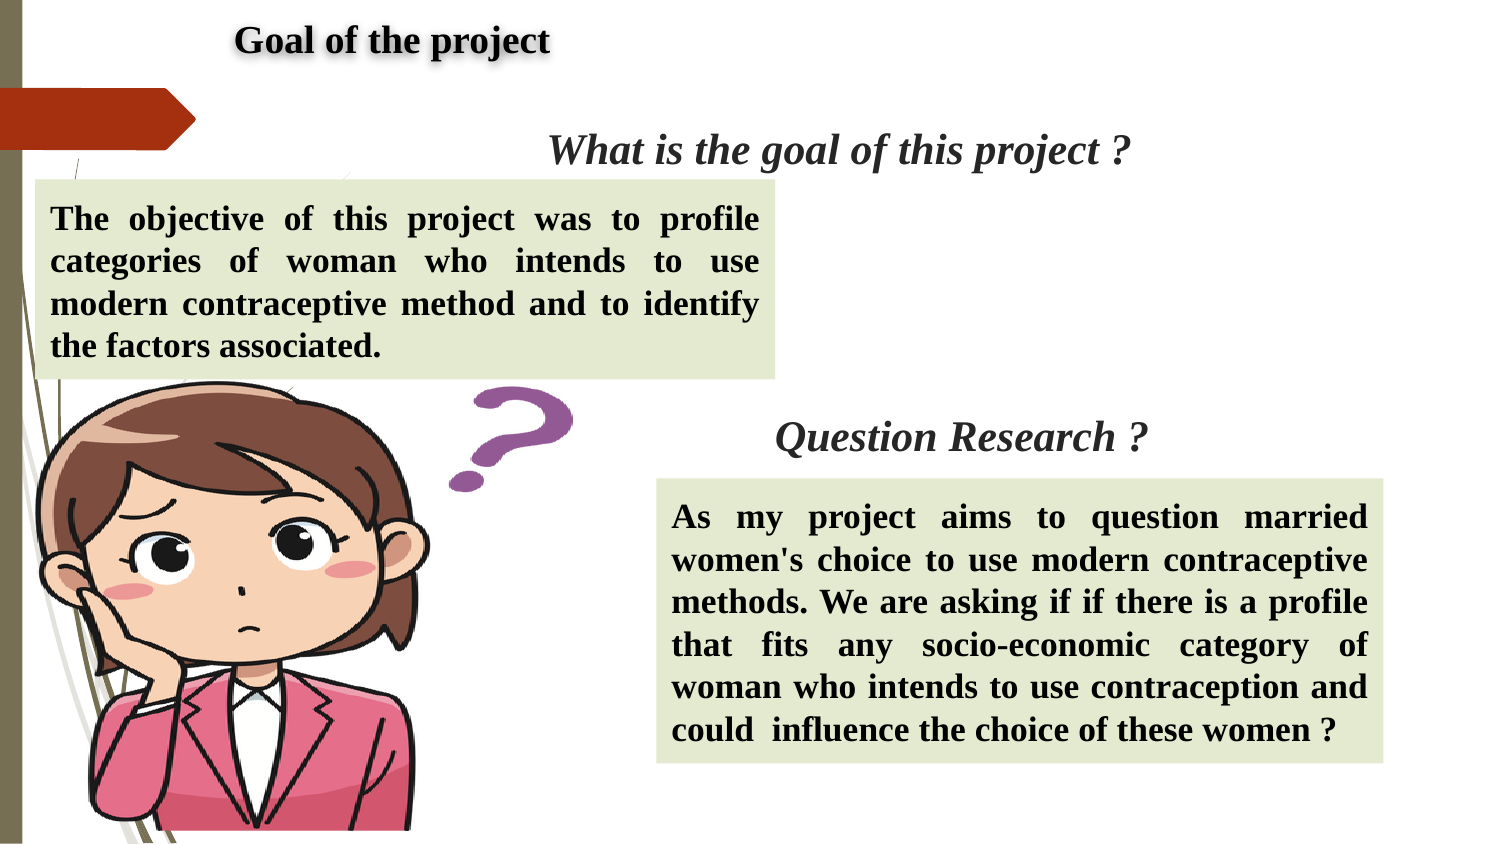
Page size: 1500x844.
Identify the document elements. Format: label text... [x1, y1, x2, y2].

title Question Research ? [759, 400, 1384, 479]
text_box Goal of the project [218, 0, 721, 77]
text_box As my project aims to question married women's choice to use modern contraceptive methods. We are asking if if there is a profile that fits any socio-economic category of woman who intends to use contraception and could influence the choice of these women ? [656, 478, 1384, 764]
title What is the goal of this project ? [531, 113, 1272, 192]
picture [34, 381, 573, 831]
text_box The objective of this project was to profile categories of woman who intends to use modern contraceptive method and to identify the factors associated. [35, 179, 776, 380]
